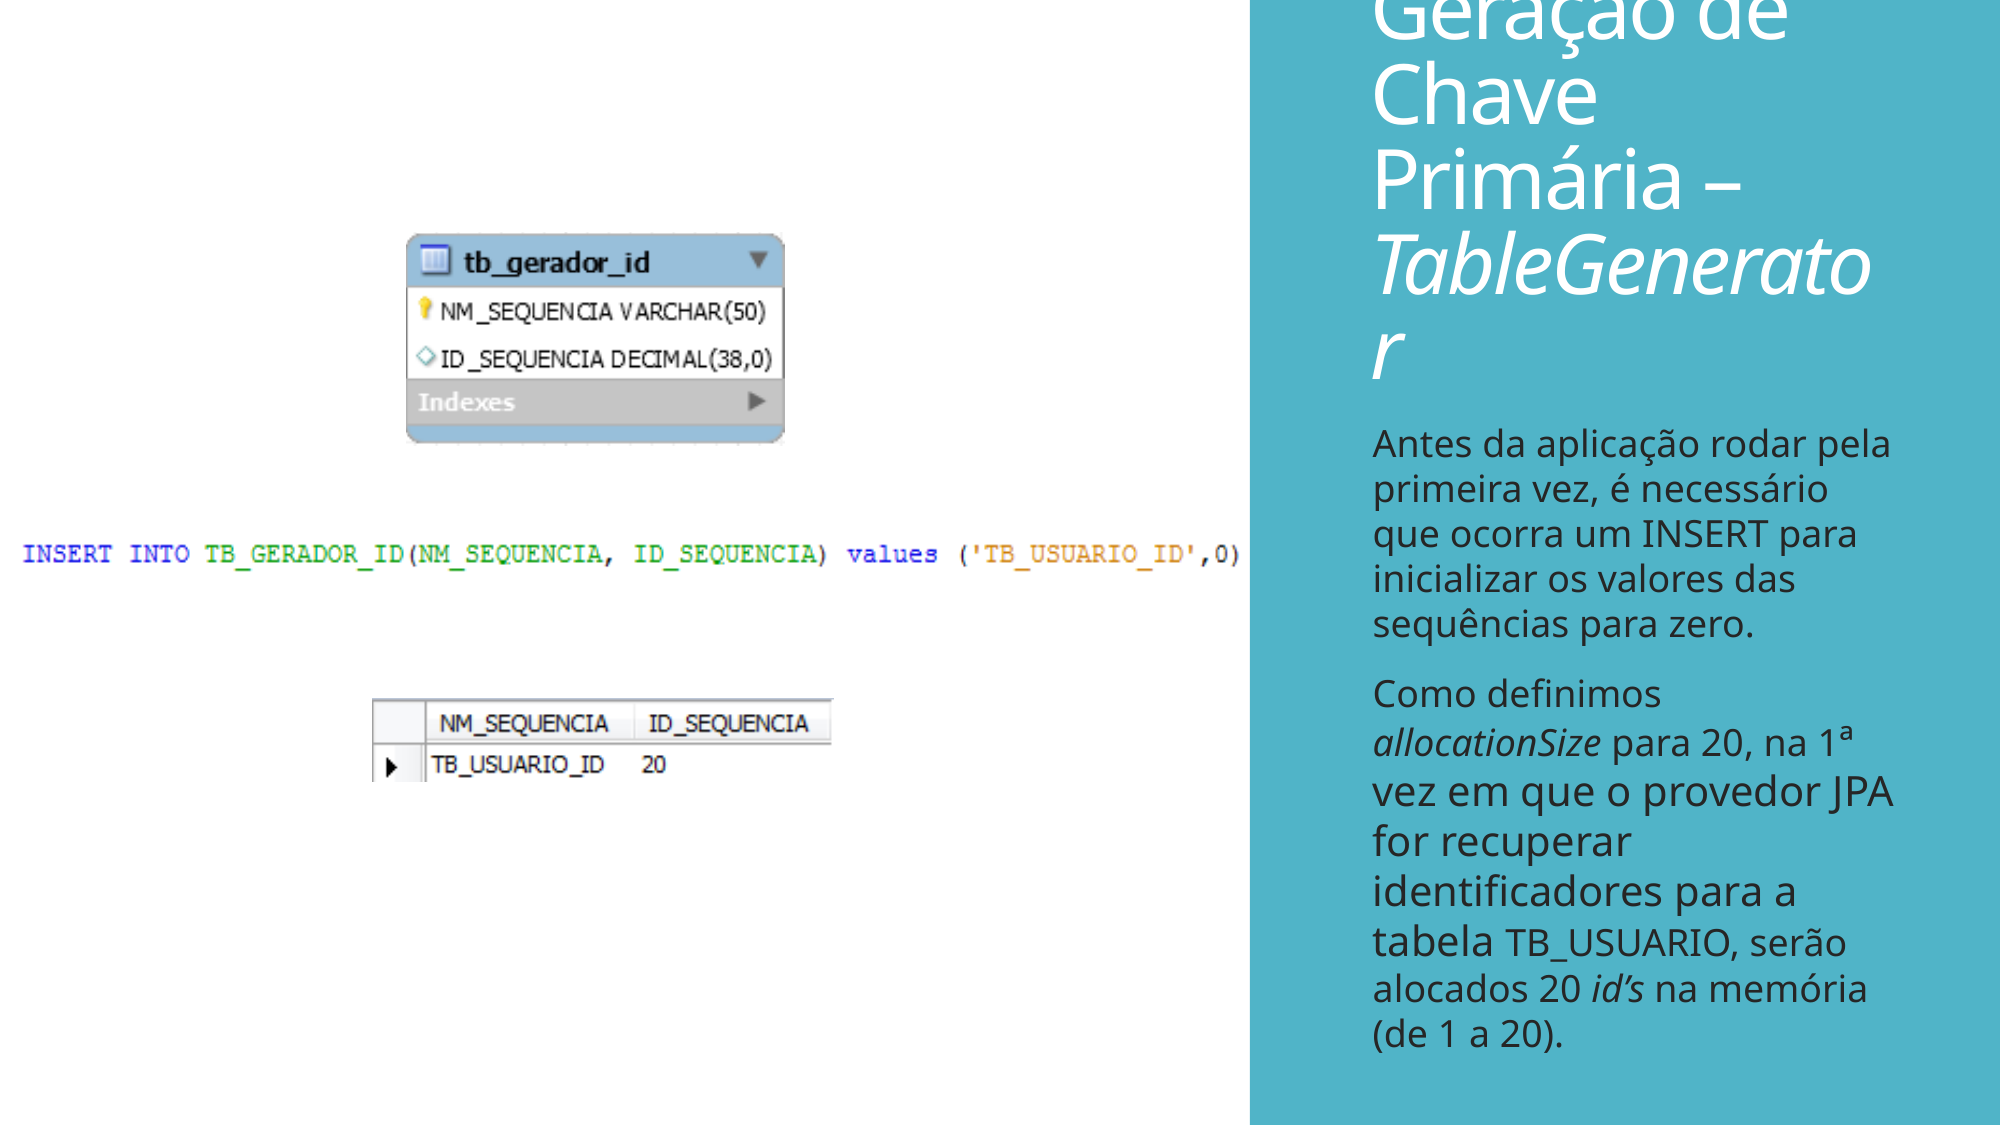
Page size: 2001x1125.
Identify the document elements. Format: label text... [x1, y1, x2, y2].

list Antes da aplicação rodar pela primeira vez, é necessário que ocorra um INSERT para inicializar os valores das sequências para zero. Como definimos allocationSize para 20, na 1ª vez em que o provedor JPA for recuperar identificadores para a tabela TB_USUARIO, serão alocados 20 id’s na memória (de 1 a 20). [1357, 412, 1916, 1084]
picture [372, 698, 834, 782]
title Geração de Chave Primária – TableGenerator [1355, 88, 1911, 404]
picture [16, 537, 1241, 581]
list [405, 232, 785, 446]
